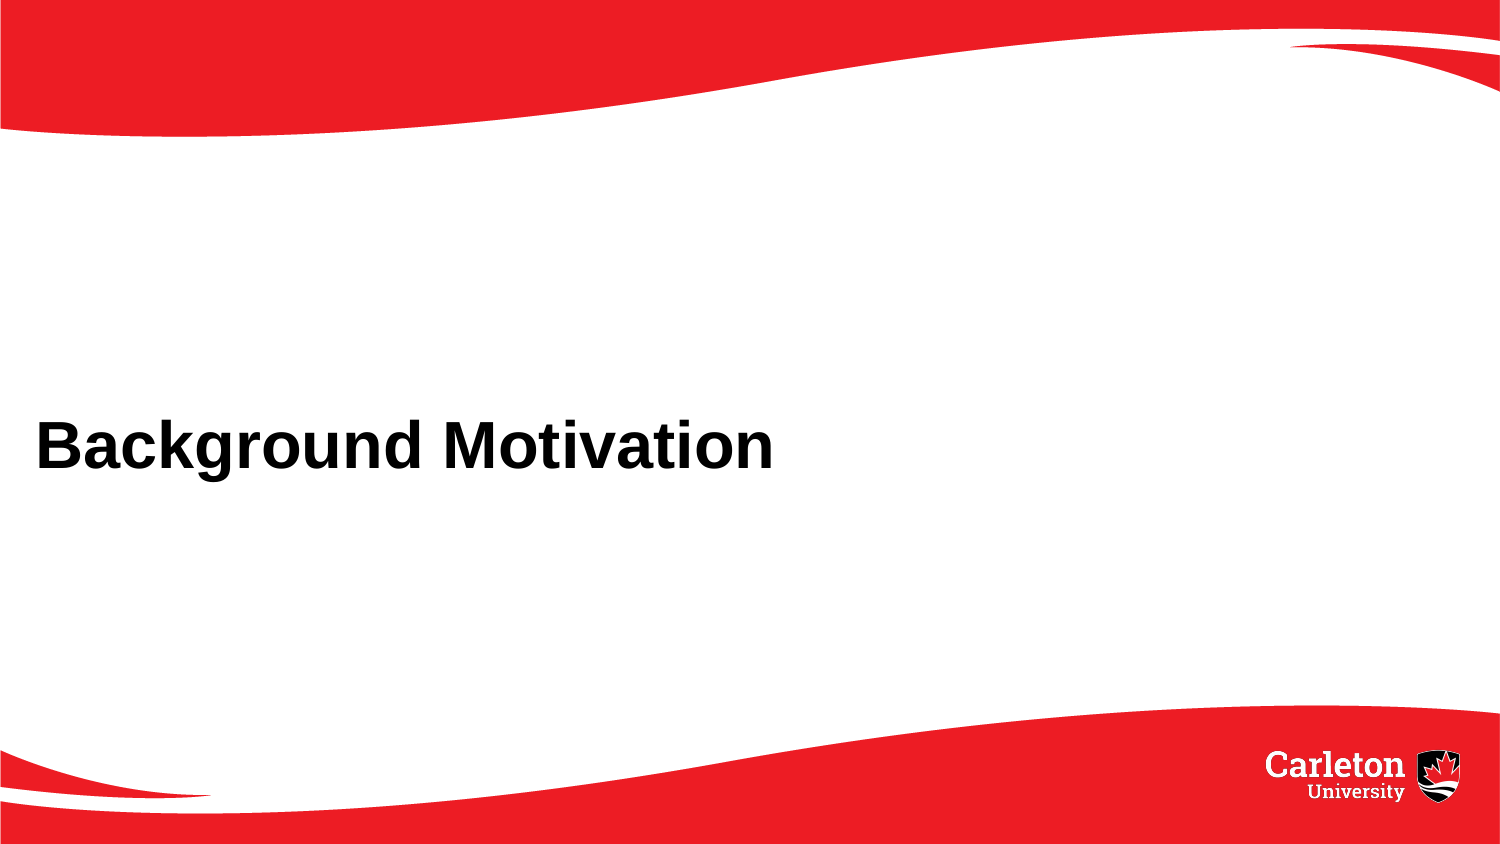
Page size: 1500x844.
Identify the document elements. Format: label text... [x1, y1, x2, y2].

picture [0, 0, 1500, 844]
title Background Motivation [35, 361, 973, 483]
